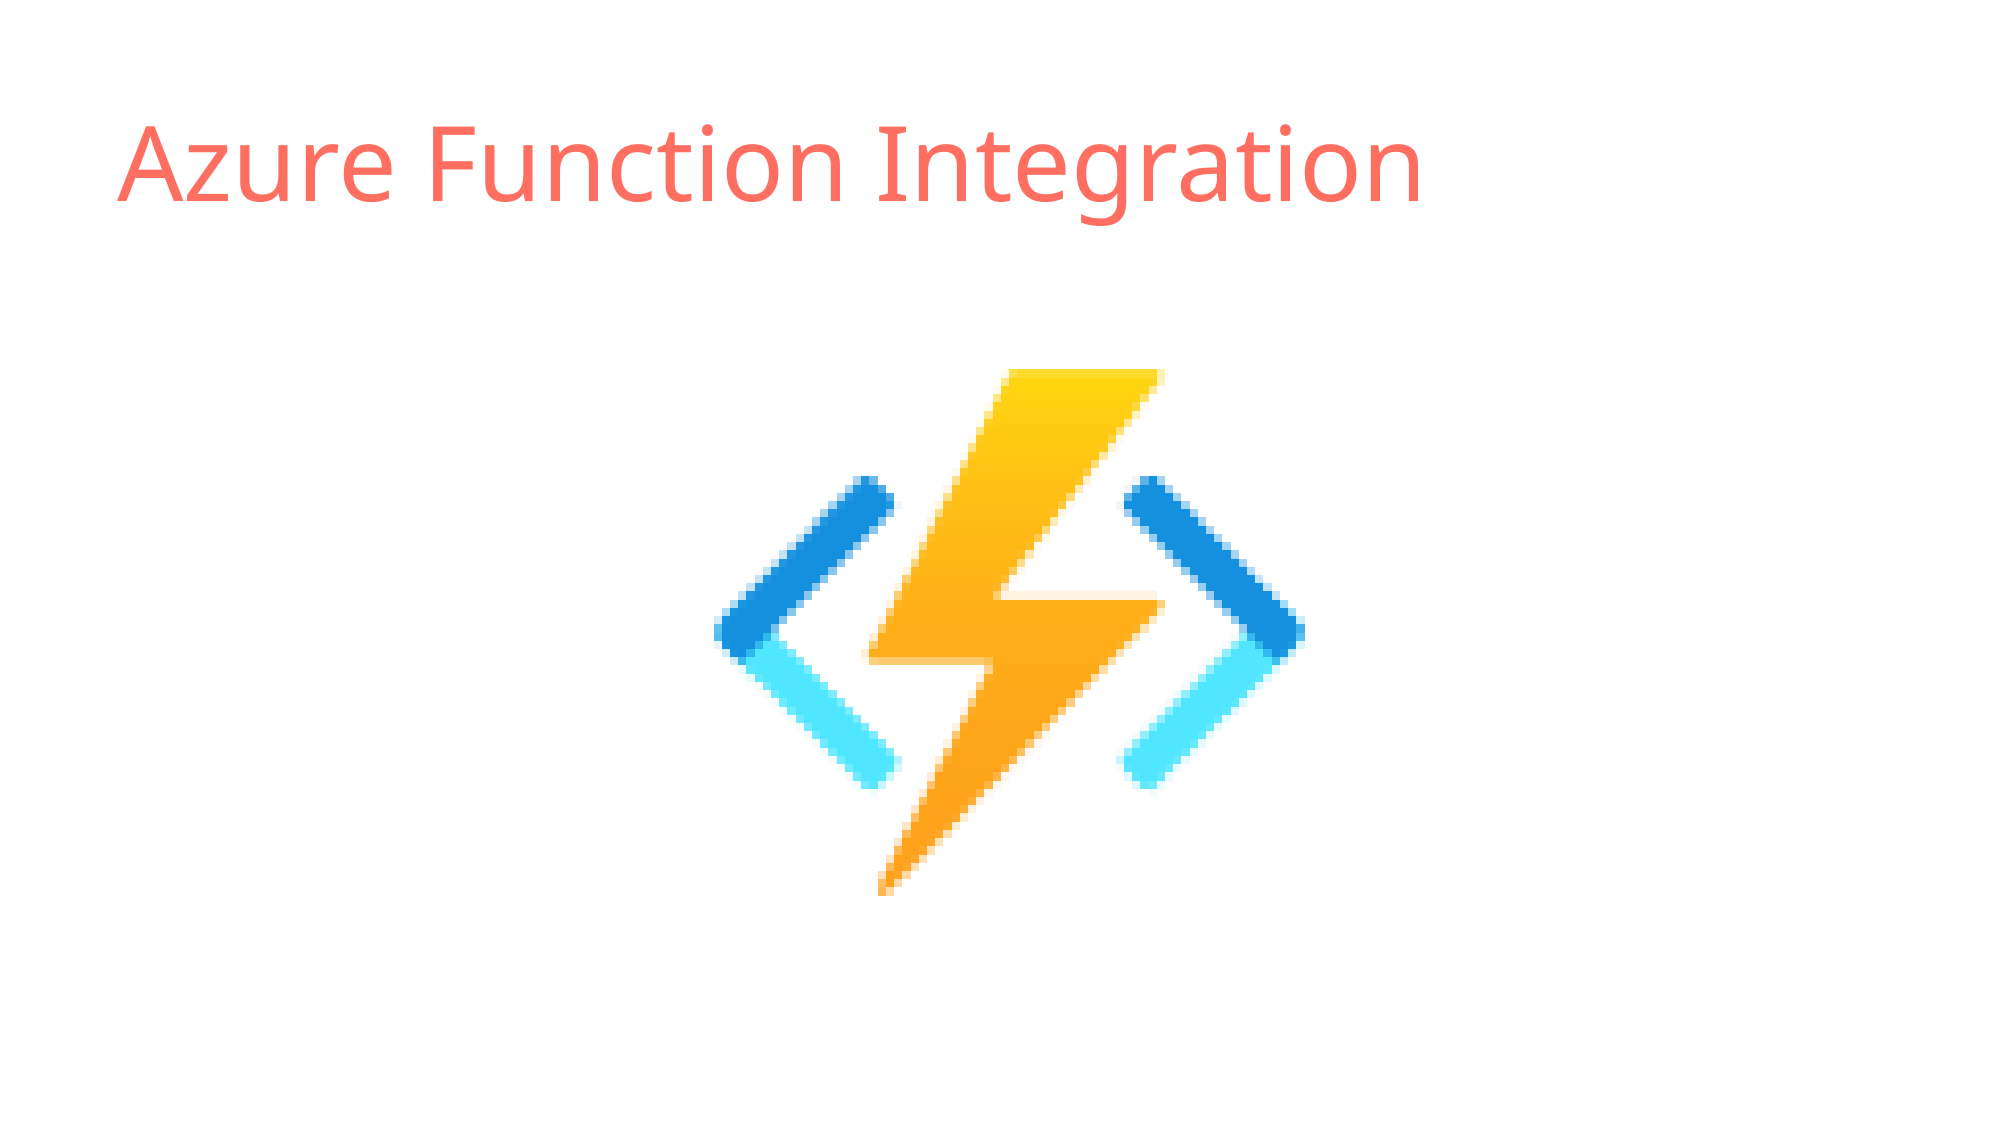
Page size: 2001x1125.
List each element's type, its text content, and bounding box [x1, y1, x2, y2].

title Azure Function Integration [102, 119, 1898, 238]
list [714, 337, 1305, 929]
